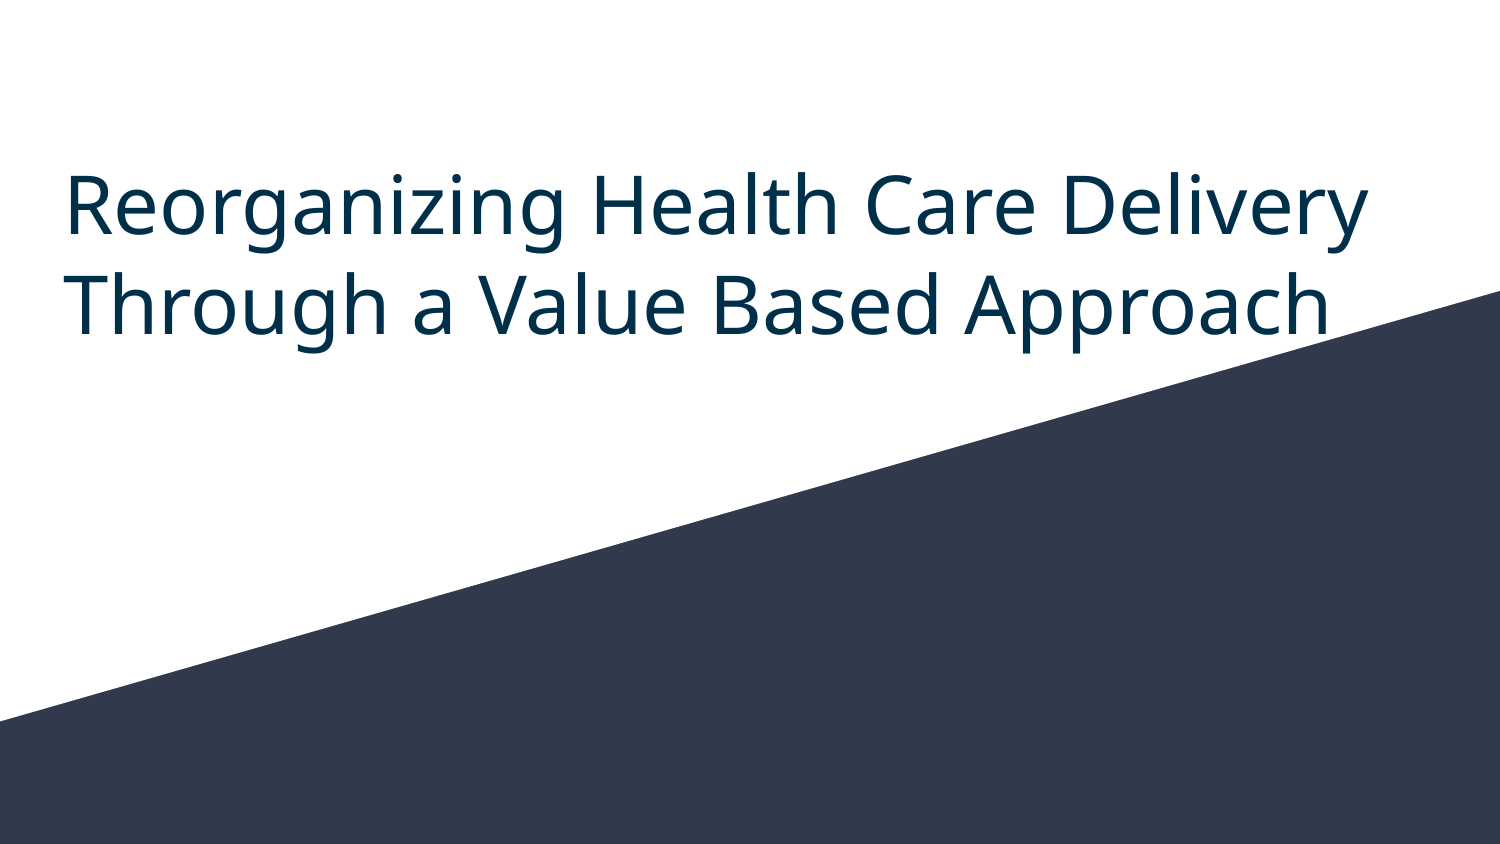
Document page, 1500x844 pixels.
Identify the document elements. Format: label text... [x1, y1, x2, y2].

title Reorganizing Health Care Delivery Through a Value Based Approach [48, 139, 1446, 477]
